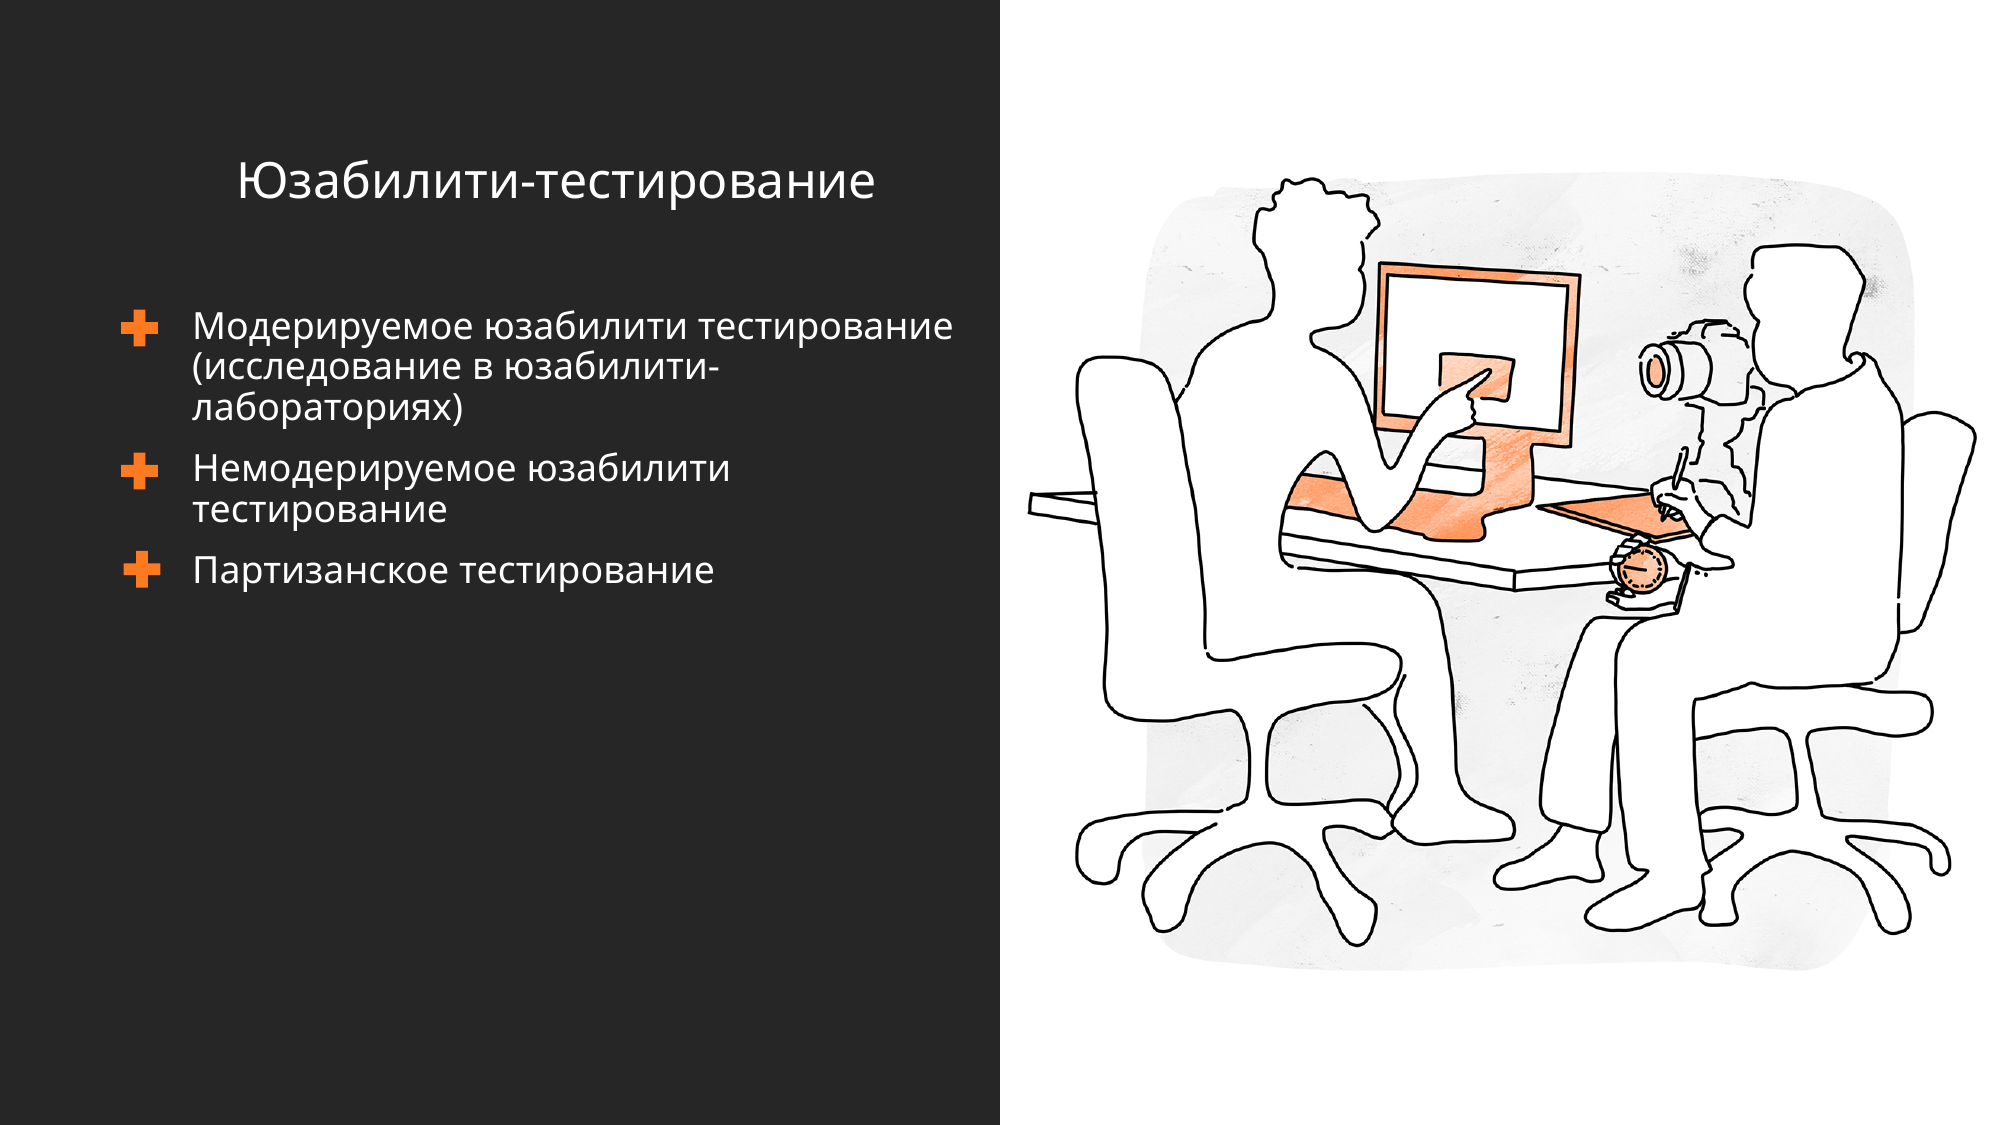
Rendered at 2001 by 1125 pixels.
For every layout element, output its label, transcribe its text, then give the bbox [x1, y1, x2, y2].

text_box [120, 309, 159, 347]
title Юзабилити-тестирование [137, 59, 1000, 278]
text_box [0, 0, 1001, 1125]
list Модерируемое юзабилити тестирование (исследование в юзабилити-лабораториях) Немодерируемое юзабилити тестирование Партизанское тестирование [177, 299, 1000, 1014]
text_box [123, 550, 161, 589]
picture [1024, 91, 2000, 1068]
text_box [120, 452, 159, 490]
